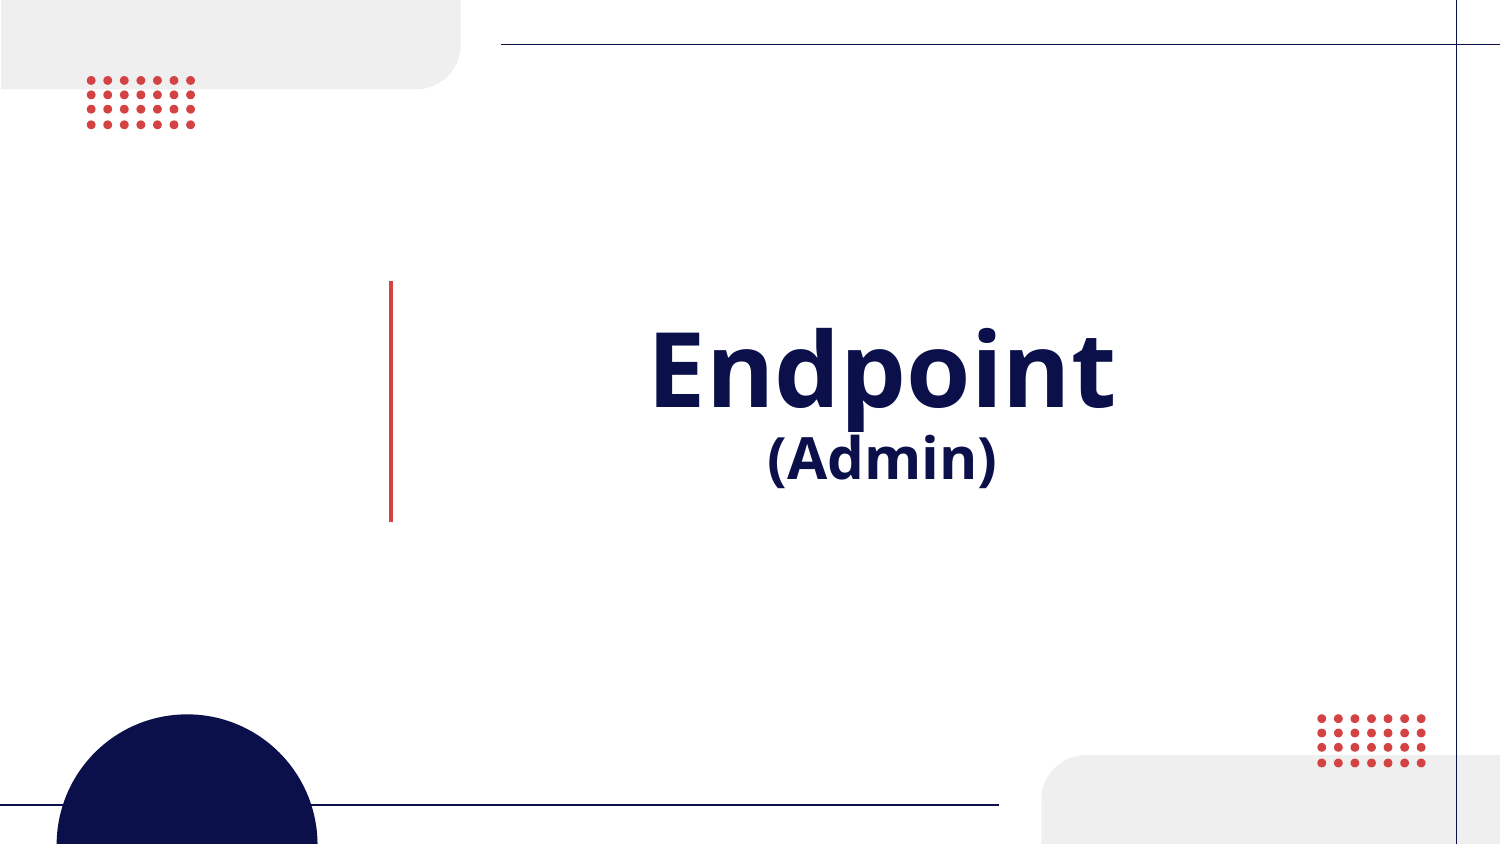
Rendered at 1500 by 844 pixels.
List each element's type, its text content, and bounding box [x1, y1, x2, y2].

title Endpoint (Admin) [466, 305, 1298, 505]
